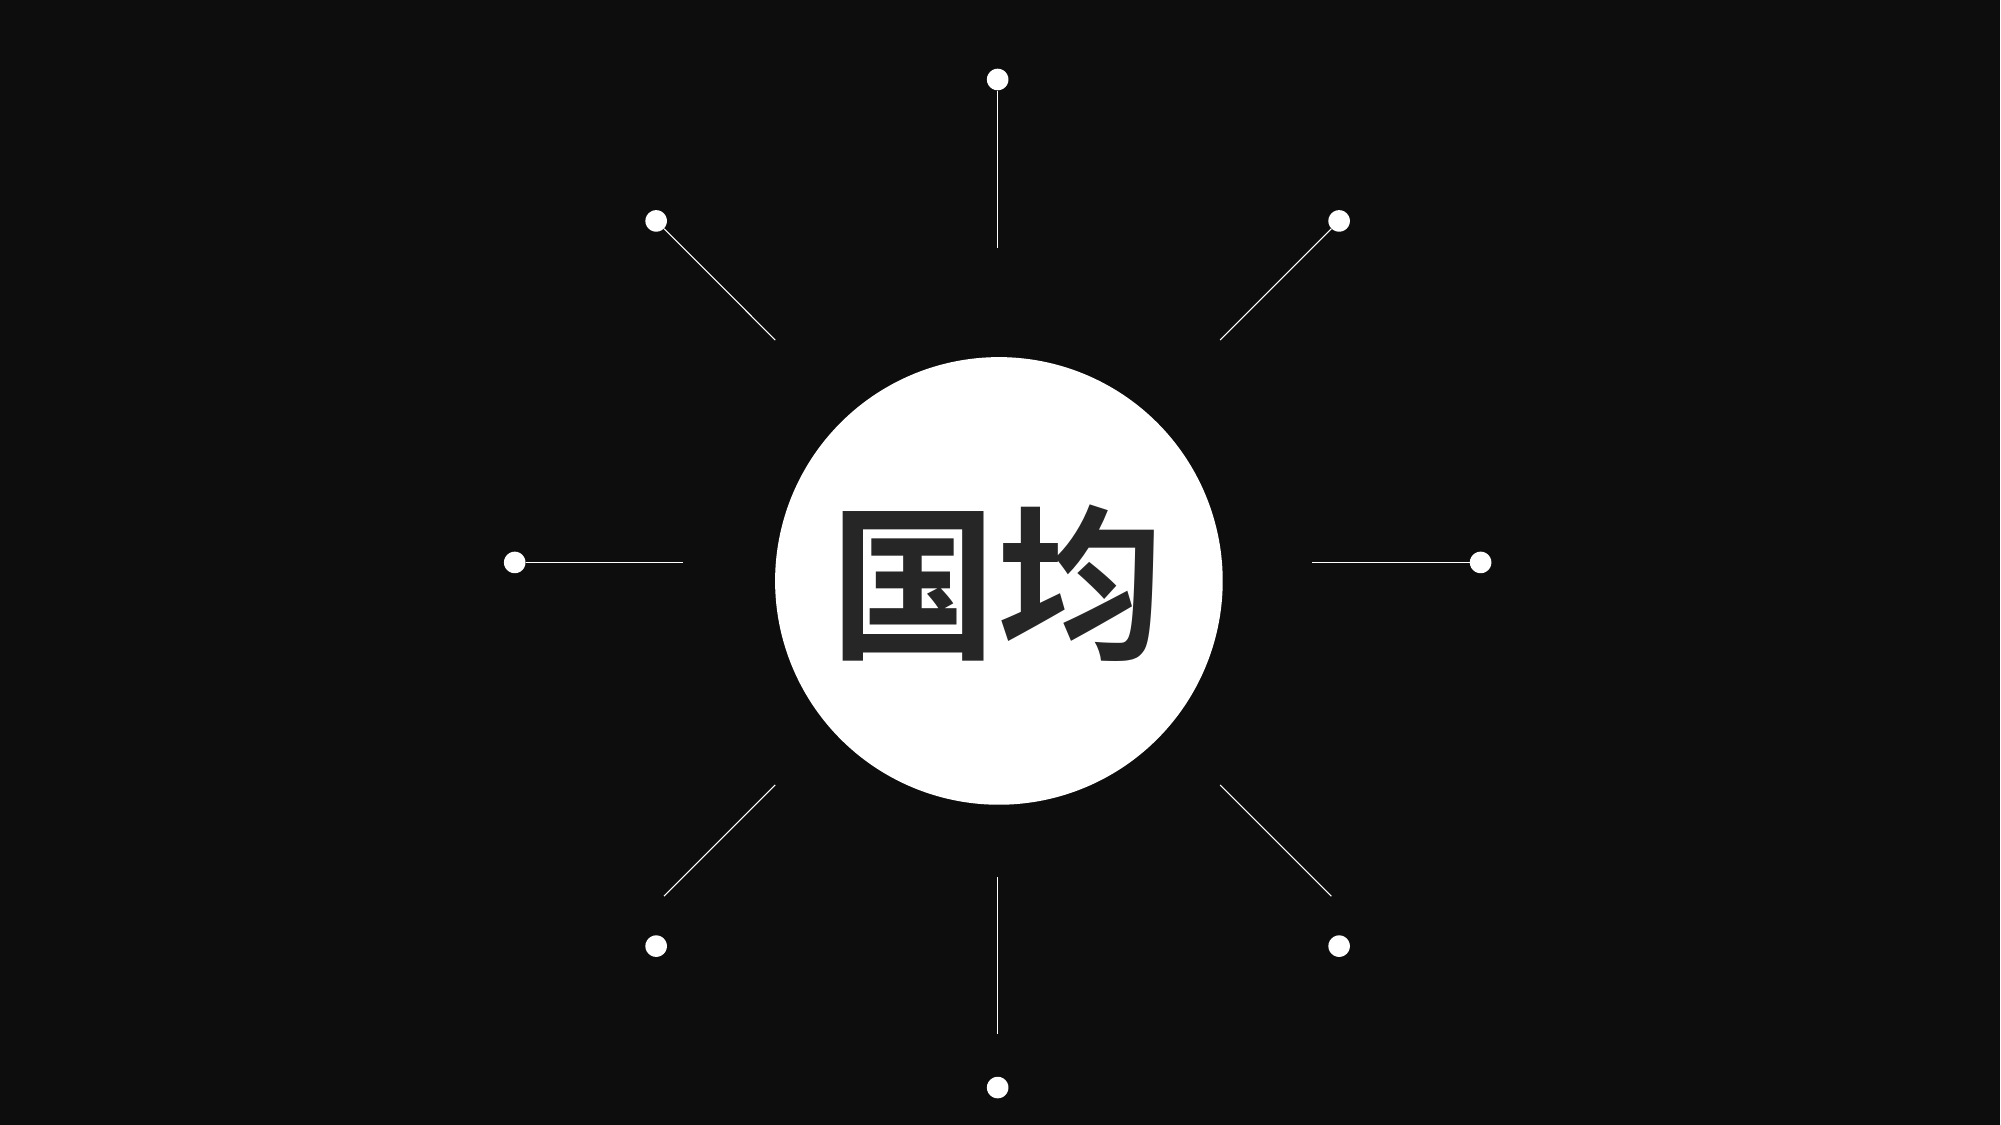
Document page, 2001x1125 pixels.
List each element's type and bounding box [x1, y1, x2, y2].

text_box [1470, 551, 1492, 574]
text_box [986, 1076, 1009, 1099]
text_box [503, 551, 525, 574]
text_box [986, 68, 1009, 90]
text_box [525, 90, 1470, 1035]
